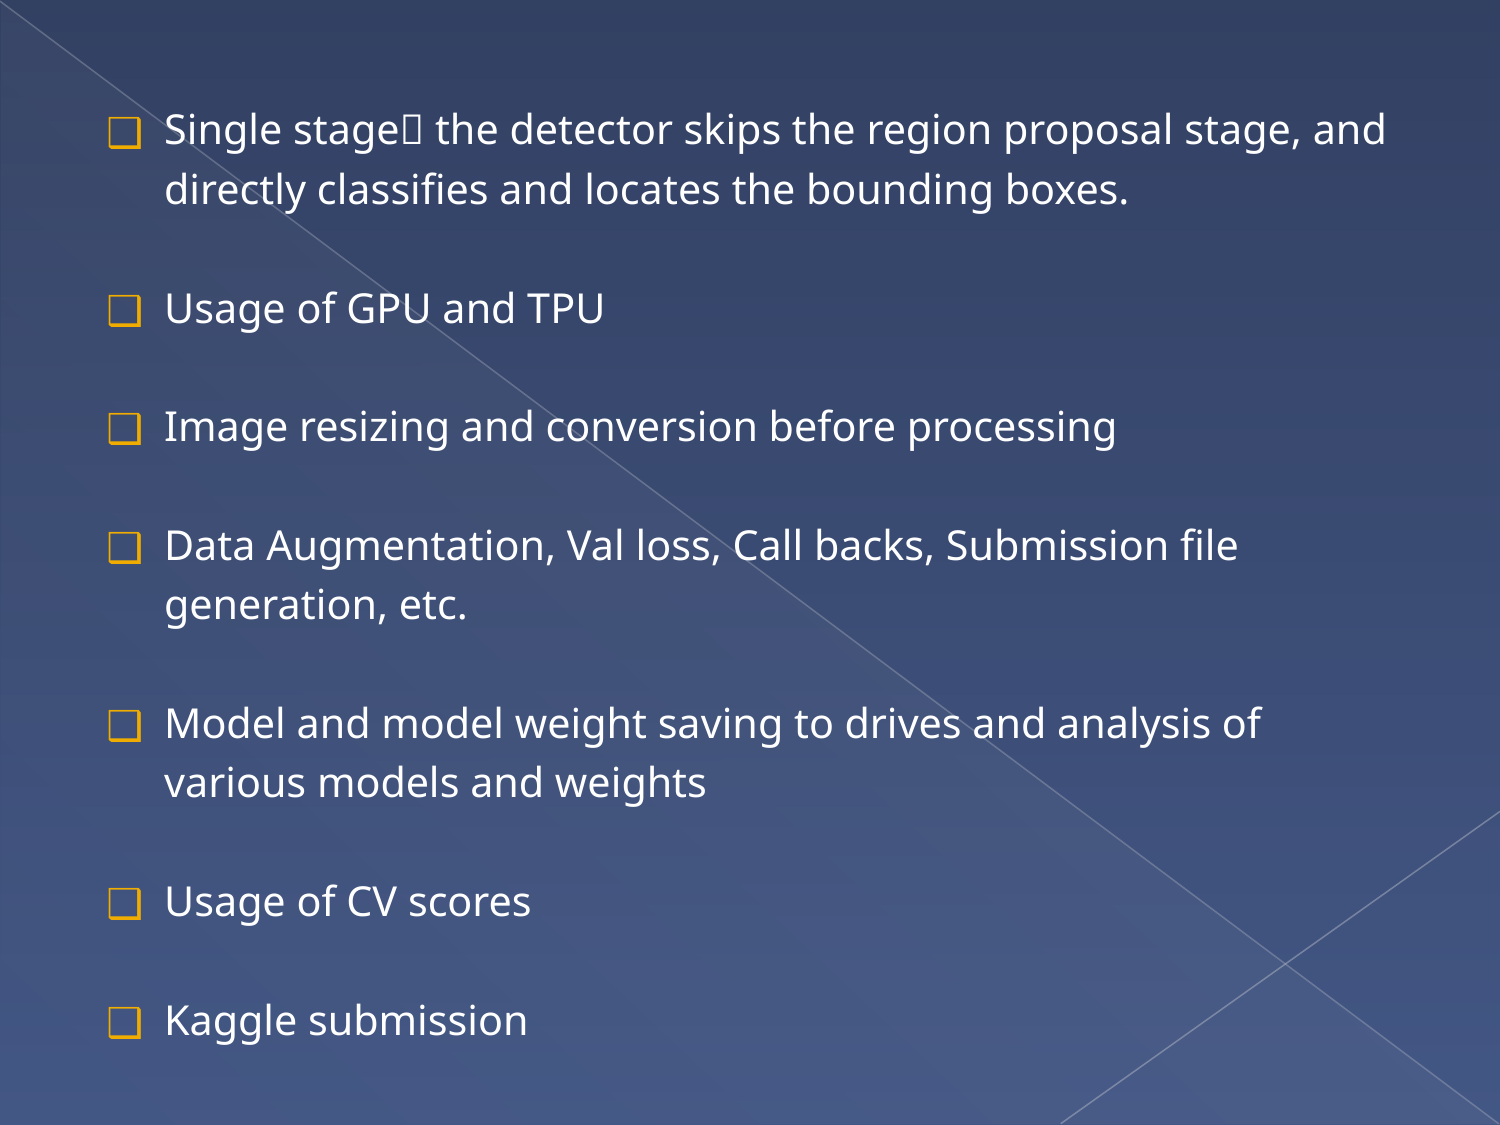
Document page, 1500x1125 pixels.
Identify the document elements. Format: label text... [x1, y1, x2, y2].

list Single stage the detector skips the region proposal stage, and directly classifies and locates the bounding boxes. Usage of GPU and TPU Image resizing and conversion before processing Data Augmentation, Val loss, Call backs, Submission file generation, etc. Model and model weight saving to drives and analysis of various models and weights Usage of CV scores Kaggle submission [75, 36, 1425, 1059]
